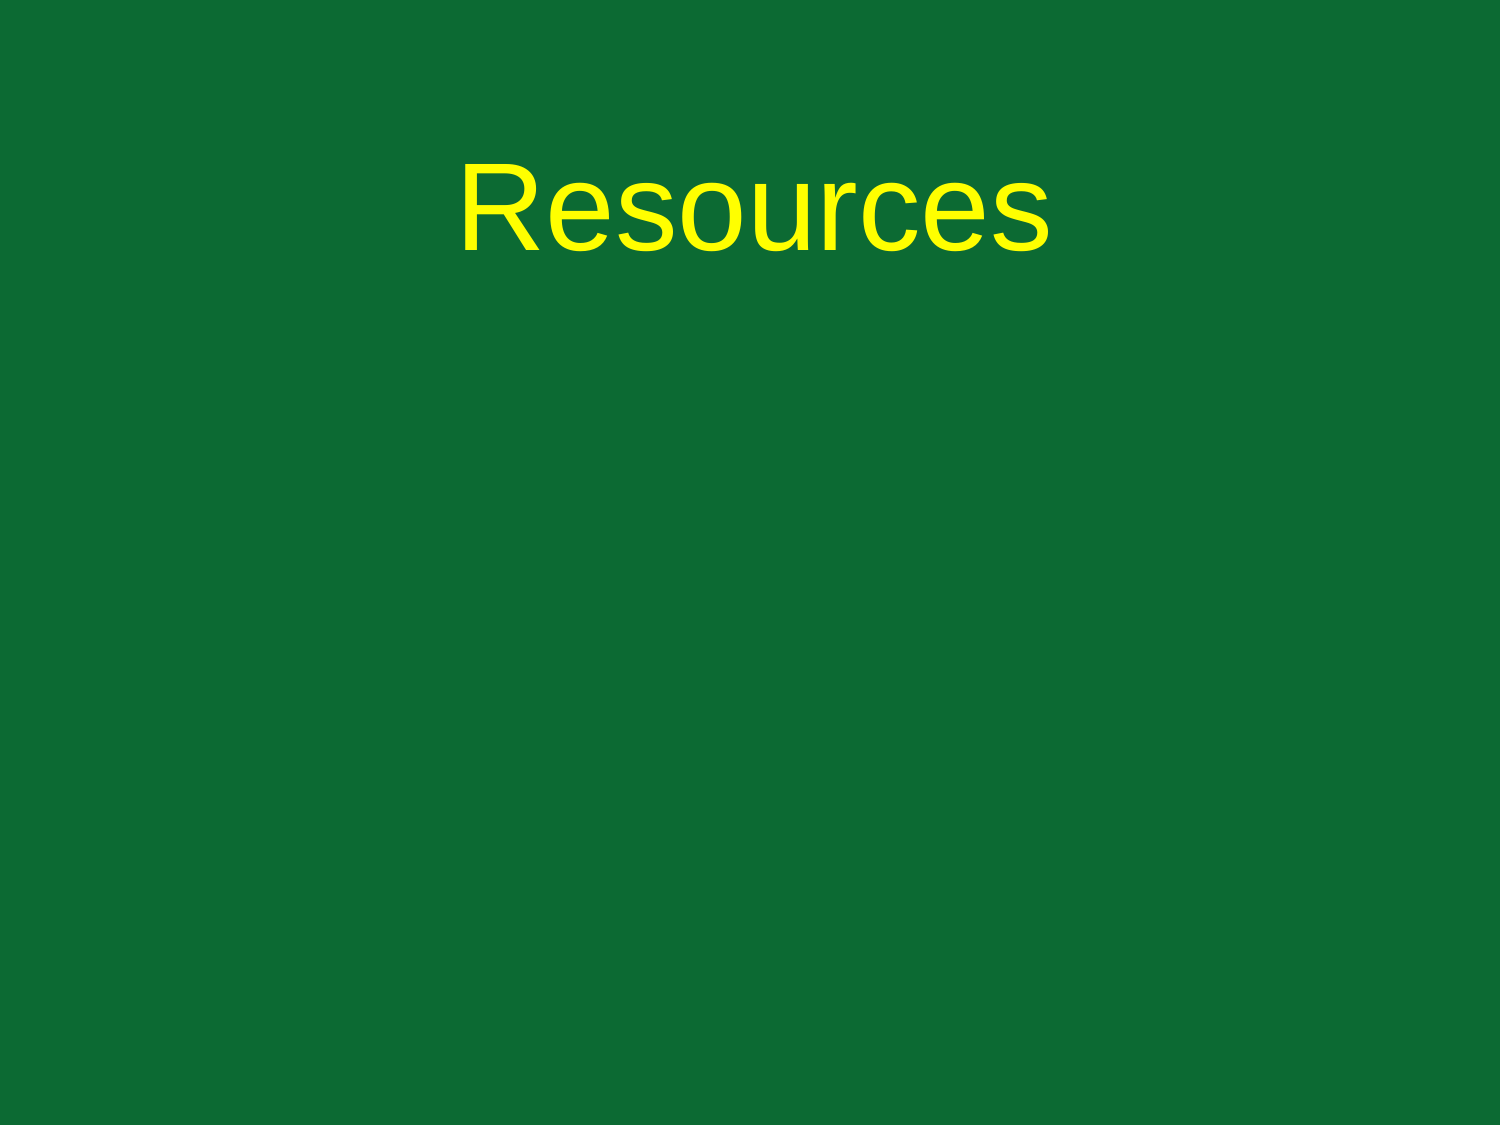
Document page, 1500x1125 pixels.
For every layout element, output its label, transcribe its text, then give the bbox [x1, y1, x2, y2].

text_box Resources [7, 118, 1500, 284]
